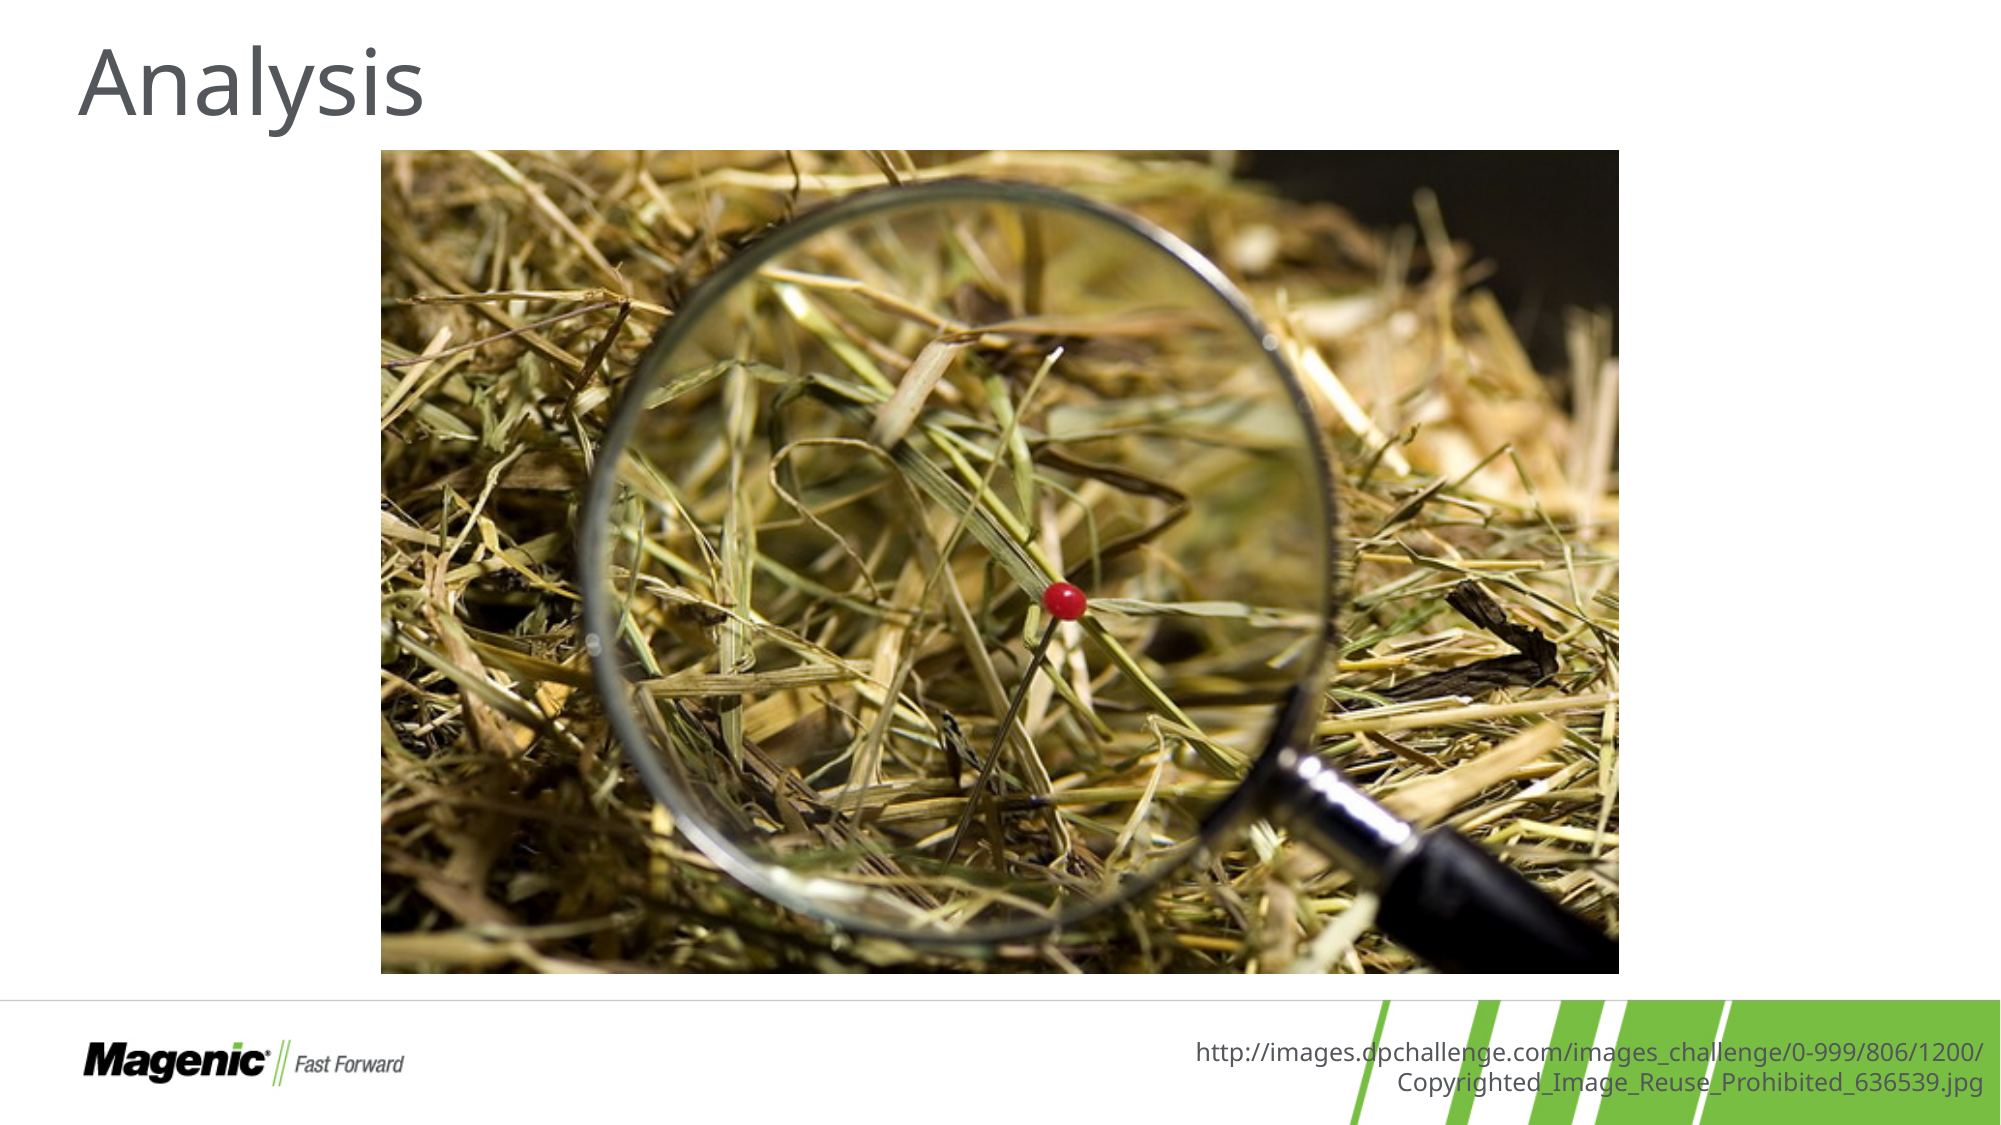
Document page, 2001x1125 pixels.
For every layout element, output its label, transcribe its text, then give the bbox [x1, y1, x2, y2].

picture [0, 0, 2001, 1125]
title Analysis [63, 41, 1938, 131]
text_box http://images.dpchallenge.com/images_challenge/0-999/806/1200/Copyrighted_Image_Reuse_Prohibited_636539.jpg [708, 1029, 2000, 1104]
